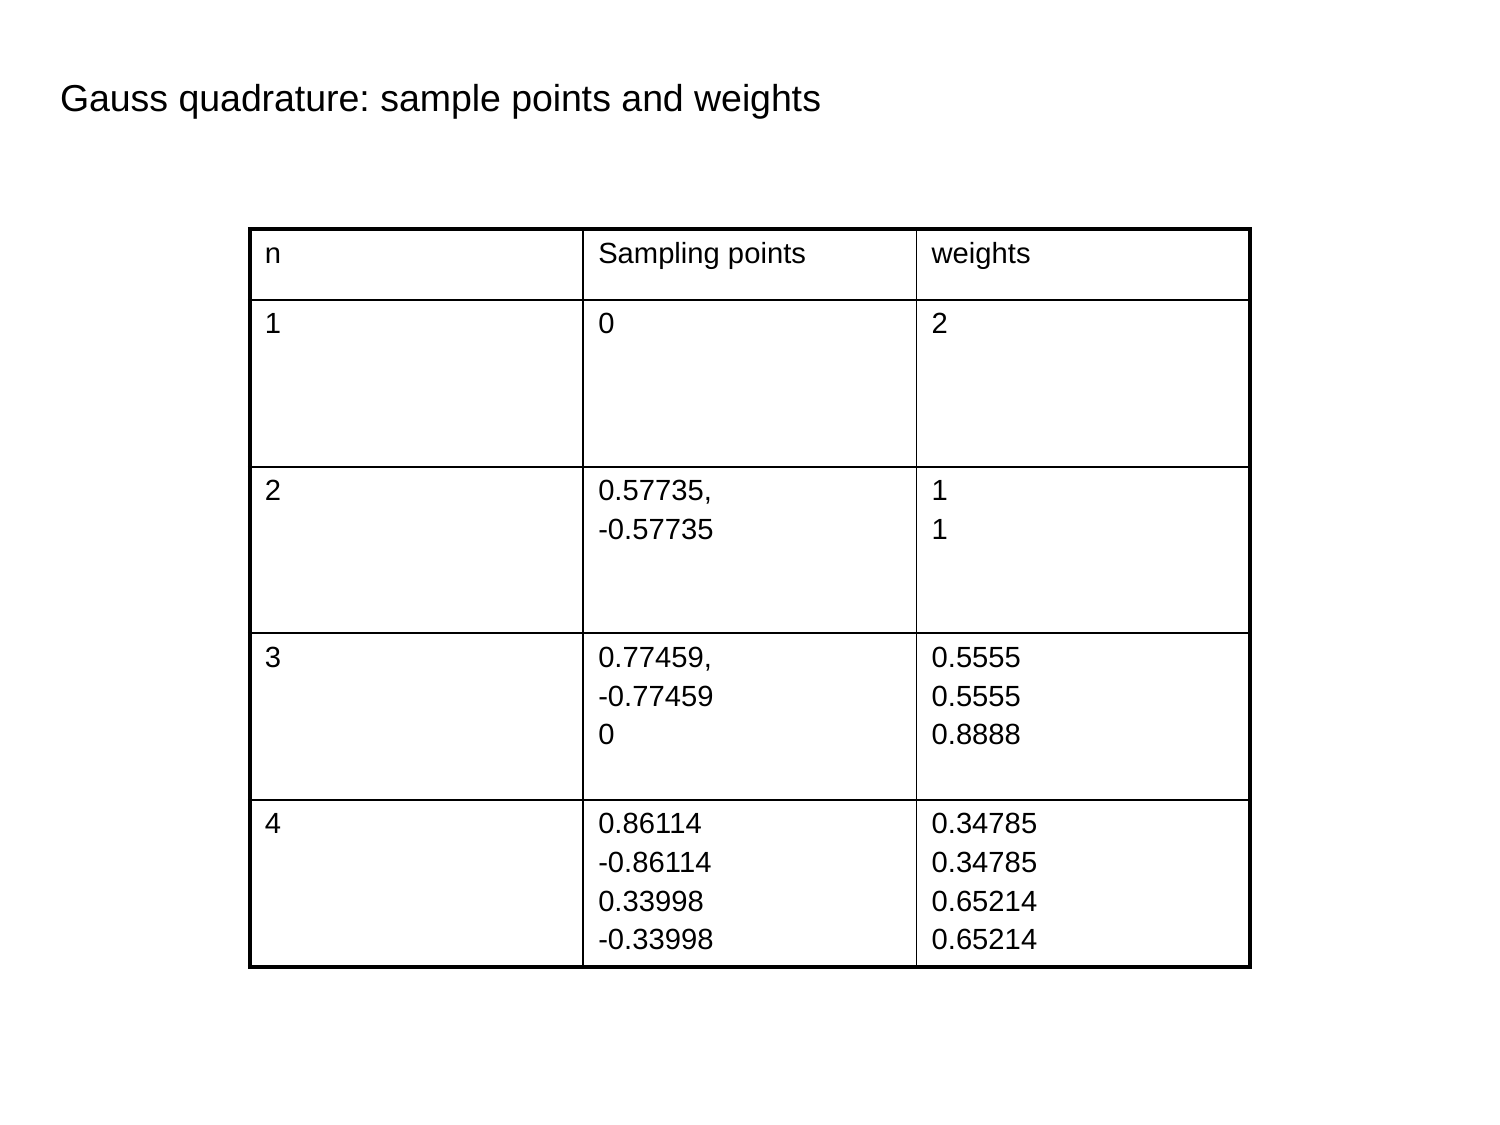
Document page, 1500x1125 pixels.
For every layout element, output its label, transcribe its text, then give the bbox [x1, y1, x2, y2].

table_cell 0.34785 0.34785 0.65214 0.65214 [917, 801, 1248, 965]
table_cell 1 1 [917, 468, 1248, 632]
table_cell 0.77459, -0.77459 0 [584, 634, 916, 799]
table_cell 0.57735, -0.57735 [584, 468, 916, 632]
table_cell 2 [252, 468, 582, 632]
table_cell 3 [252, 634, 582, 799]
table_cell 4 [252, 801, 582, 965]
table_cell 0.5555 0.5555 0.8888 [917, 634, 1248, 799]
table_header weights [917, 231, 1248, 299]
table_cell 1 [252, 301, 582, 466]
table_cell 0.86114 -0.86114 0.33998 -0.33998 [584, 801, 916, 965]
text_box Gauss quadrature: sample points and weights [45, 66, 1096, 127]
table_cell 2 [917, 301, 1248, 466]
table_header n [252, 231, 582, 299]
table_cell 0 [584, 301, 916, 466]
table_header Sampling points [584, 231, 916, 299]
